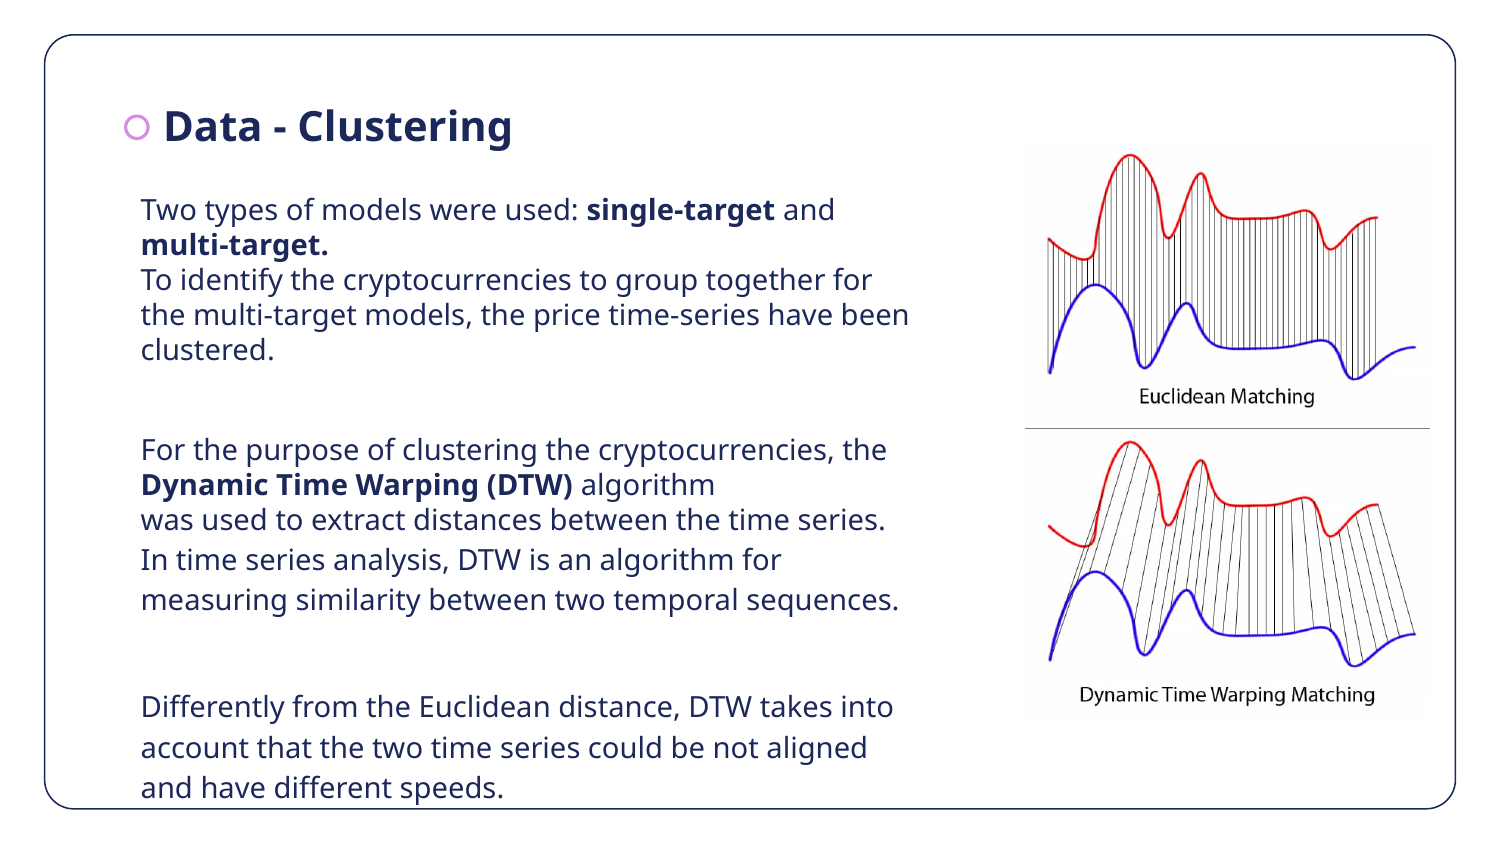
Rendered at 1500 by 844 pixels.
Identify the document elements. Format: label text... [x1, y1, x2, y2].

text_box [125, 116, 149, 139]
picture [1024, 143, 1430, 718]
subtitle Data - Clustering [148, 89, 720, 165]
subtitle Two types of models were used: single-target and multi-target. To identify the cryptocurrencies to group together for the multi-target models, the price time-series have been clustered. For the purpose of clustering the cryptocurrencies, the Dynamic Time Warping (DTW) algorithm was used to extract distances between the time series. In time series analysis, DTW is an algorithm for measuring similarity between two temporal sequences. Differently from the Euclidean distance, DTW takes into account that the two time series could be not aligned and have different speeds. [125, 176, 933, 710]
